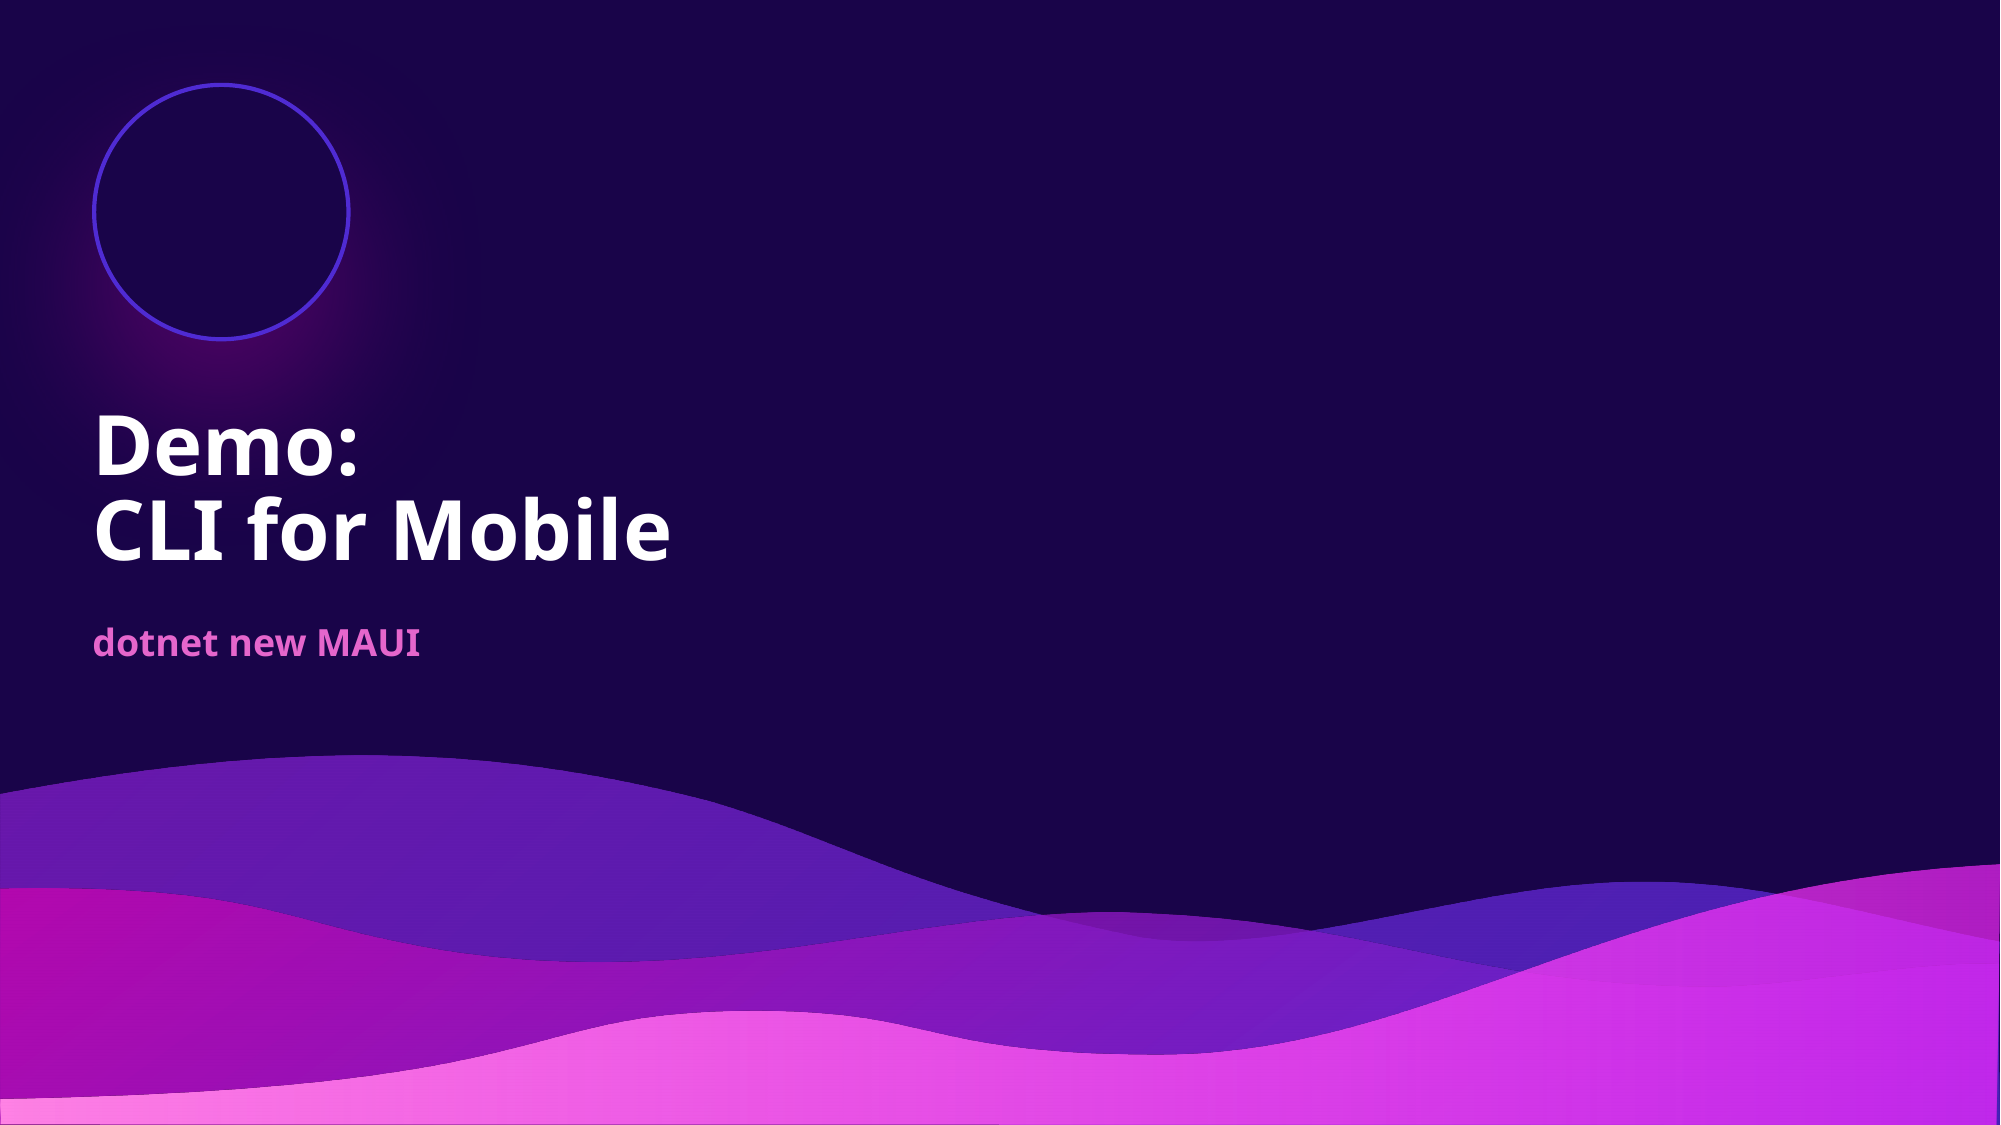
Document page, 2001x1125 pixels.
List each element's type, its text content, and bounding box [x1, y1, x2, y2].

picture [0, 755, 2000, 1125]
picture [117, 108, 325, 316]
title Demo: CLI for Mobile [92, 407, 987, 580]
list dotnet new MAUI [92, 619, 987, 665]
